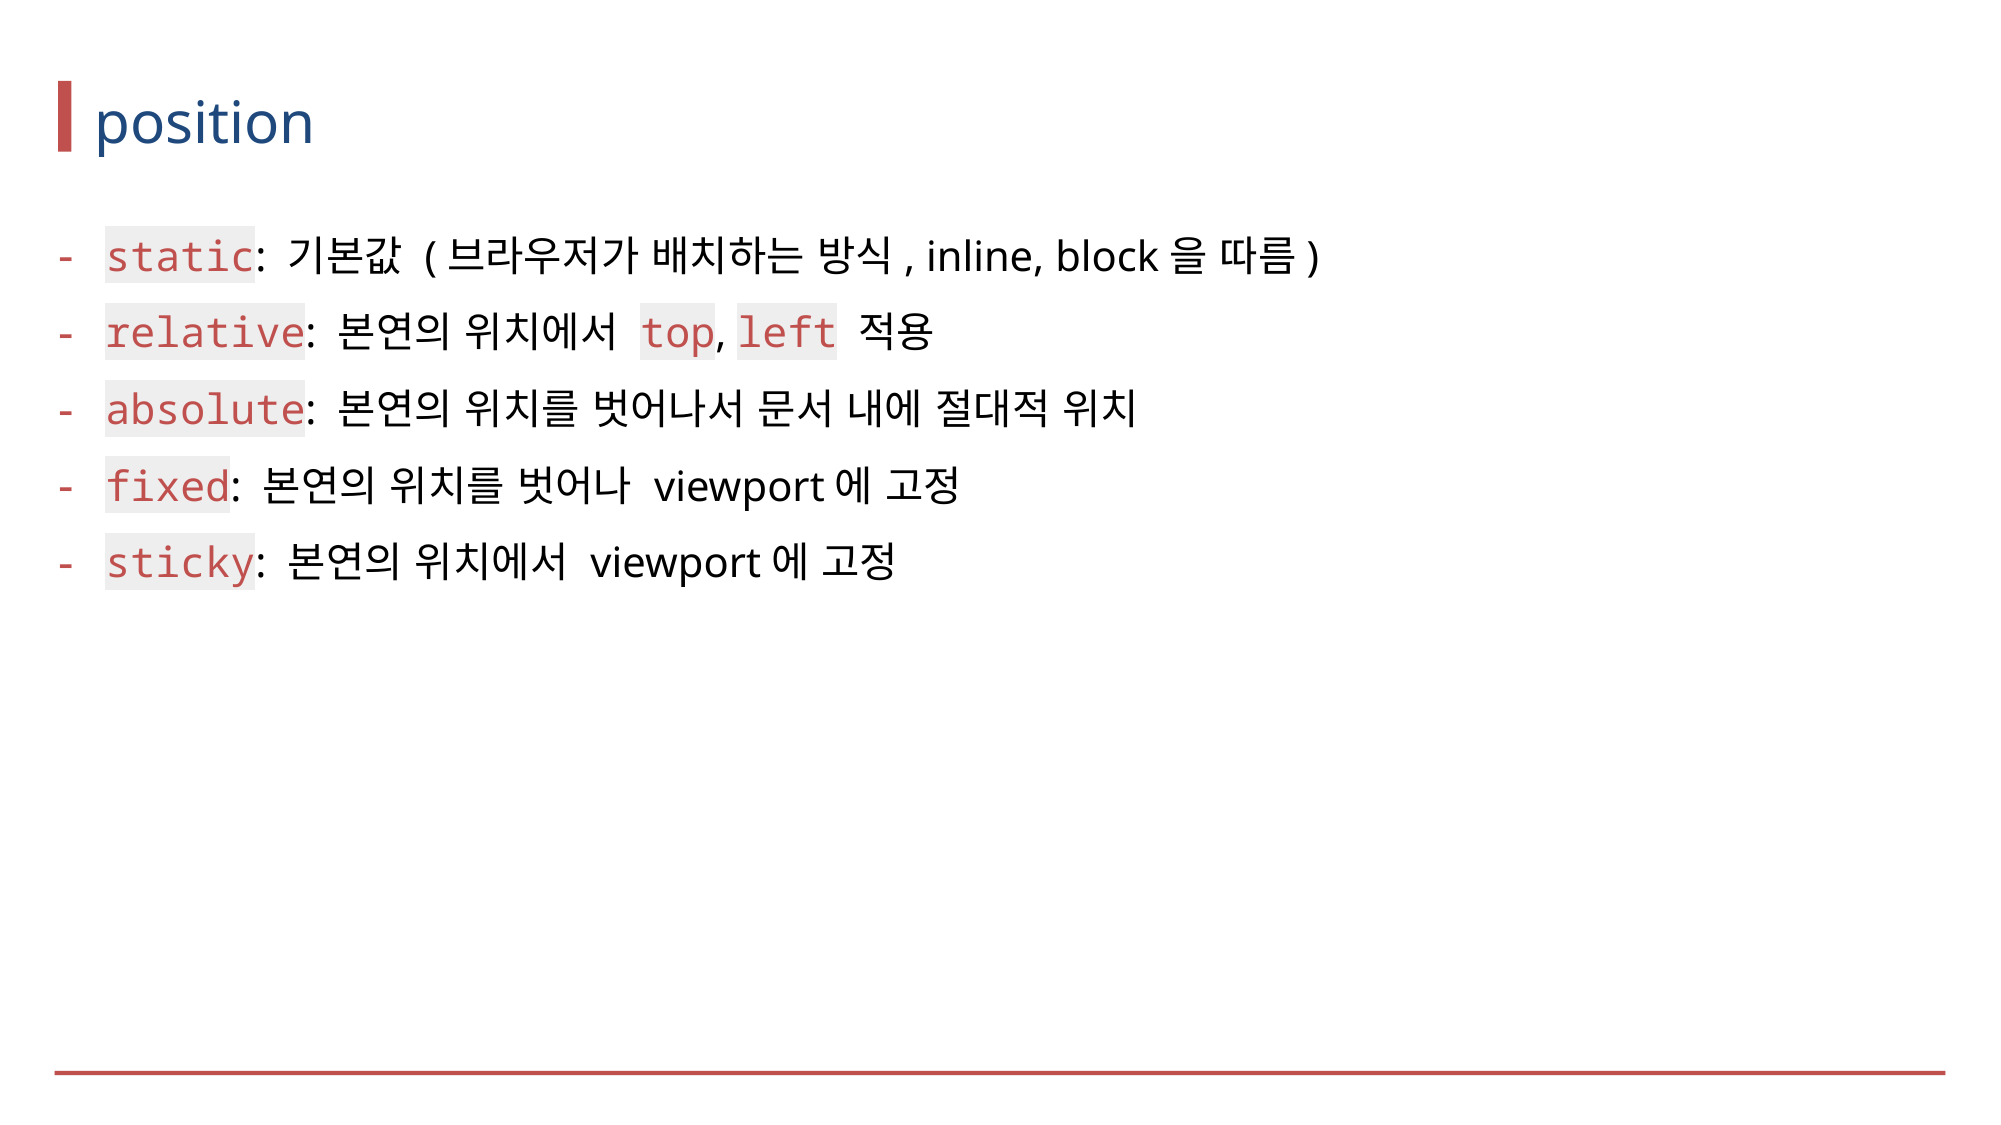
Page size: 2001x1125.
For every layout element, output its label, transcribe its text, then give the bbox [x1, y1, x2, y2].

title position [79, 67, 1942, 165]
list static: 기본값 (브라우저가 배치하는 방식, inline, block을 따름) relative: 본연의 위치에서 top, left 적용 absolute: 본연의 위치를 벗어나서 문서 내에 절대적 위치 fixed: 본연의 위치를 벗어나 viewport에 고정 sticky: 본연의 위치에서 viewport에 고정 [58, 219, 1942, 1030]
